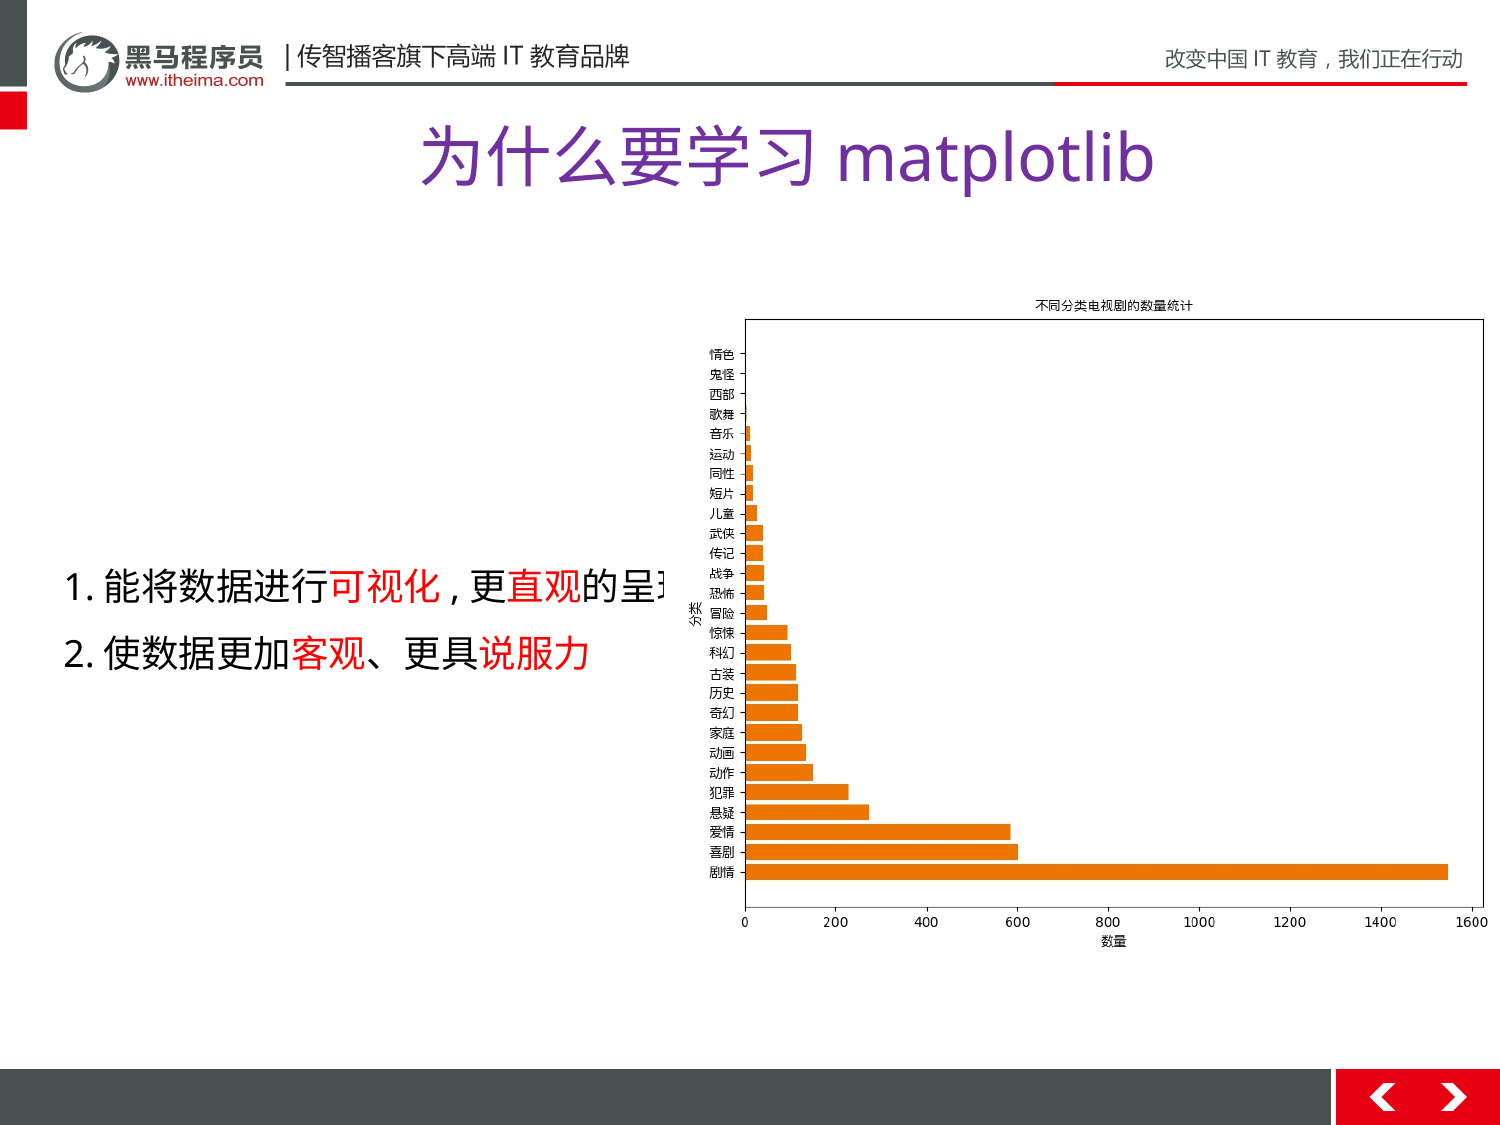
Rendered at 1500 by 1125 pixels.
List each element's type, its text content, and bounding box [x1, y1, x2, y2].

title 为什么要学习matplotlib [403, 97, 1267, 203]
picture [0, 0, 1500, 1125]
text_box 1.能将数据进行可视化,更直观的呈现 2.使数据更加客观、更具说服力 [48, 532, 658, 683]
